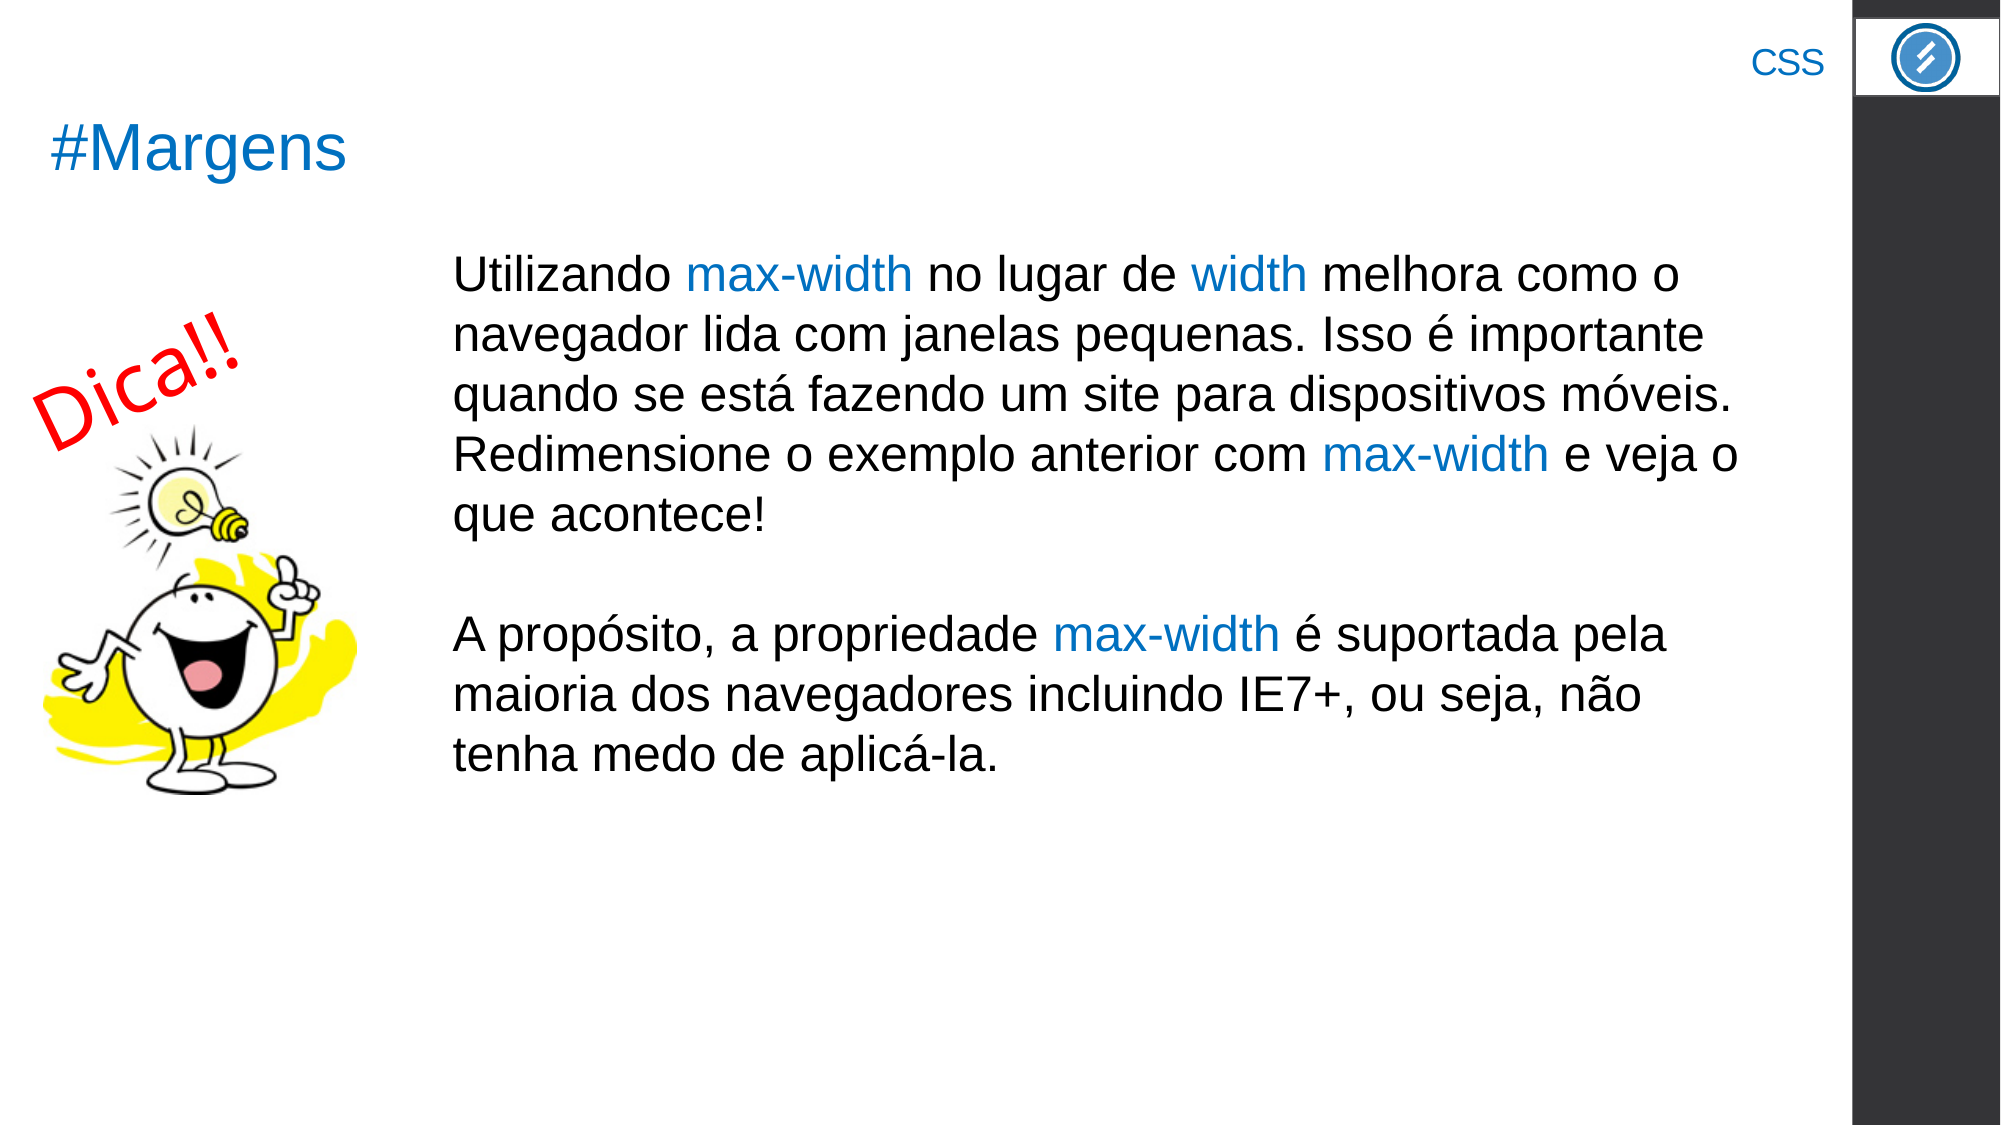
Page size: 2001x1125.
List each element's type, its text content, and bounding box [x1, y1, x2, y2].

picture [43, 424, 357, 796]
text_box [1853, 17, 2000, 97]
text_box Dica!! [0, 274, 269, 457]
text_box Utilizando max-width no lugar de width melhora como o navegador lida com janelas pequenas. Isso é importante quando se está fazendo um site para dispositivos móveis. Redimensione o exemplo anterior com max-width e veja o que acontece! A propósito, a propriedade max-width é suportada pela maioria dos navegadores incluindo IE7+, ou seja, não tenha medo de aplicá-la. [437, 234, 1755, 790]
title CSS [1248, 29, 1841, 91]
text_box #Margens [37, 95, 364, 191]
picture [1890, 23, 1963, 93]
